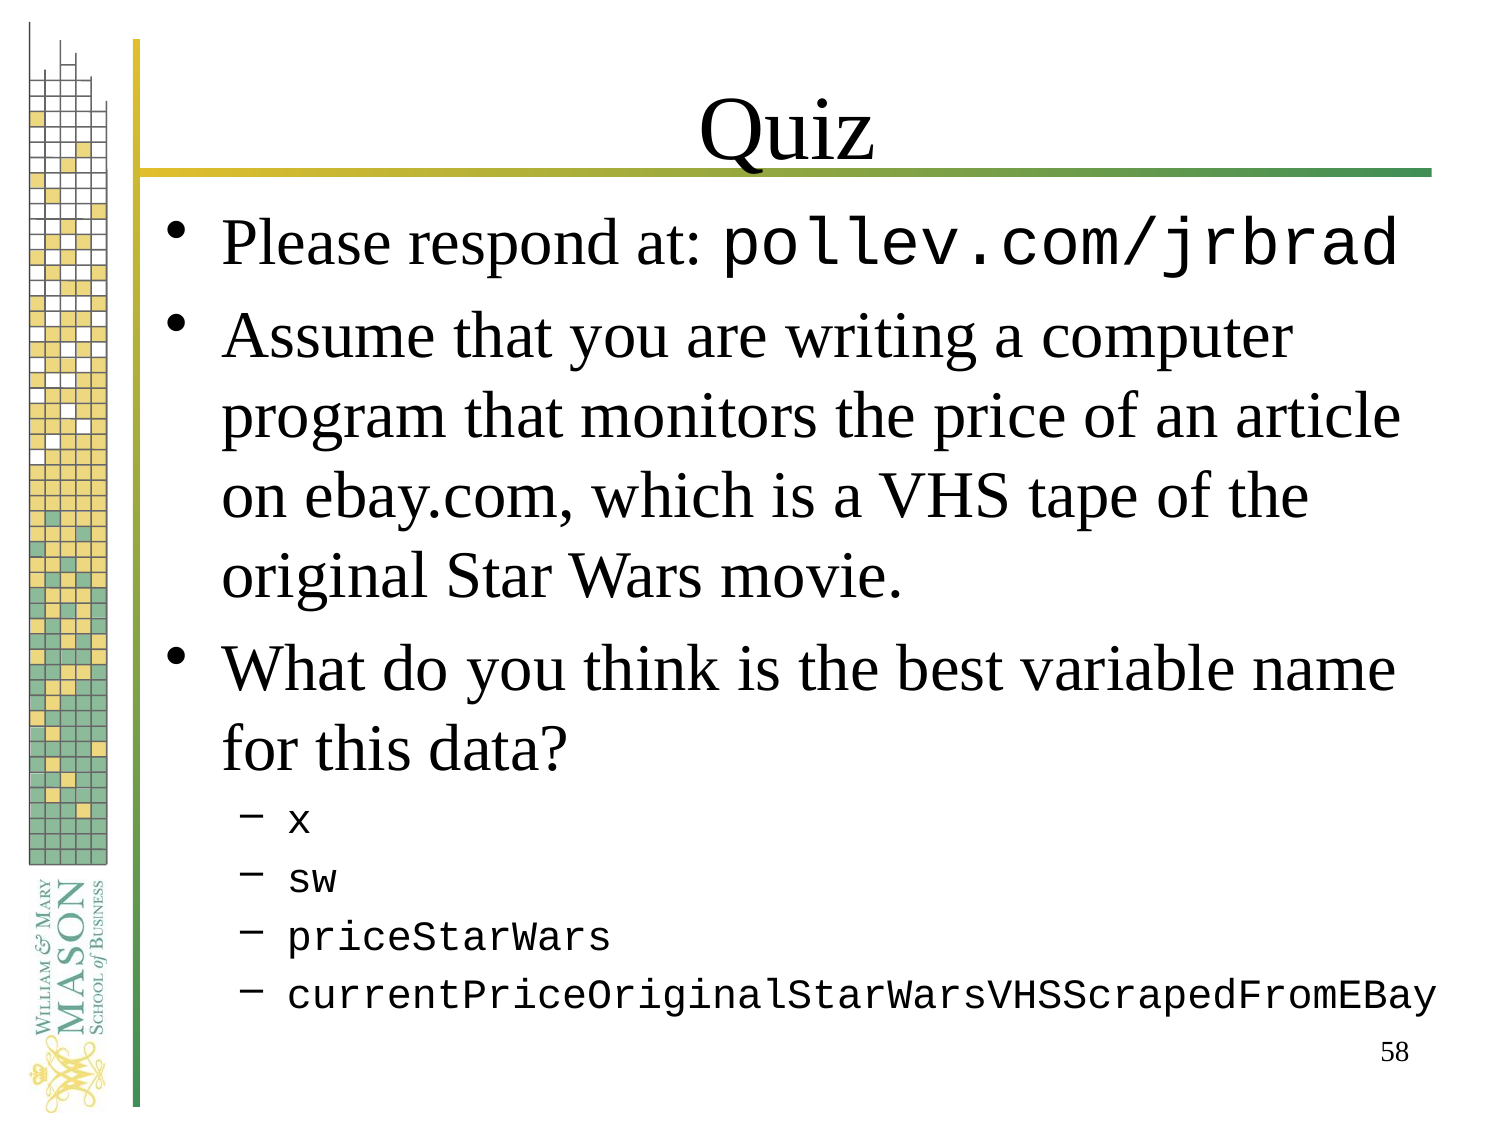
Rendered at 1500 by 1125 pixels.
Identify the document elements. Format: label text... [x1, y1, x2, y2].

title Quiz [150, 45, 1425, 189]
table_header Description [29, 879, 107, 1113]
slide_number 58 [1048, 1024, 1426, 1103]
list Please respond at: pollev.com/jrbrad Assume that you are writing a computer program that monitors the price of an article on ebay.com, which is a VHS tape of the original Star Wars movie. What do you think is the best variable name for this data? x sw priceStarWars currentPriceOriginalStarWarsVHSScrapedFromEBay [150, 189, 1474, 1005]
